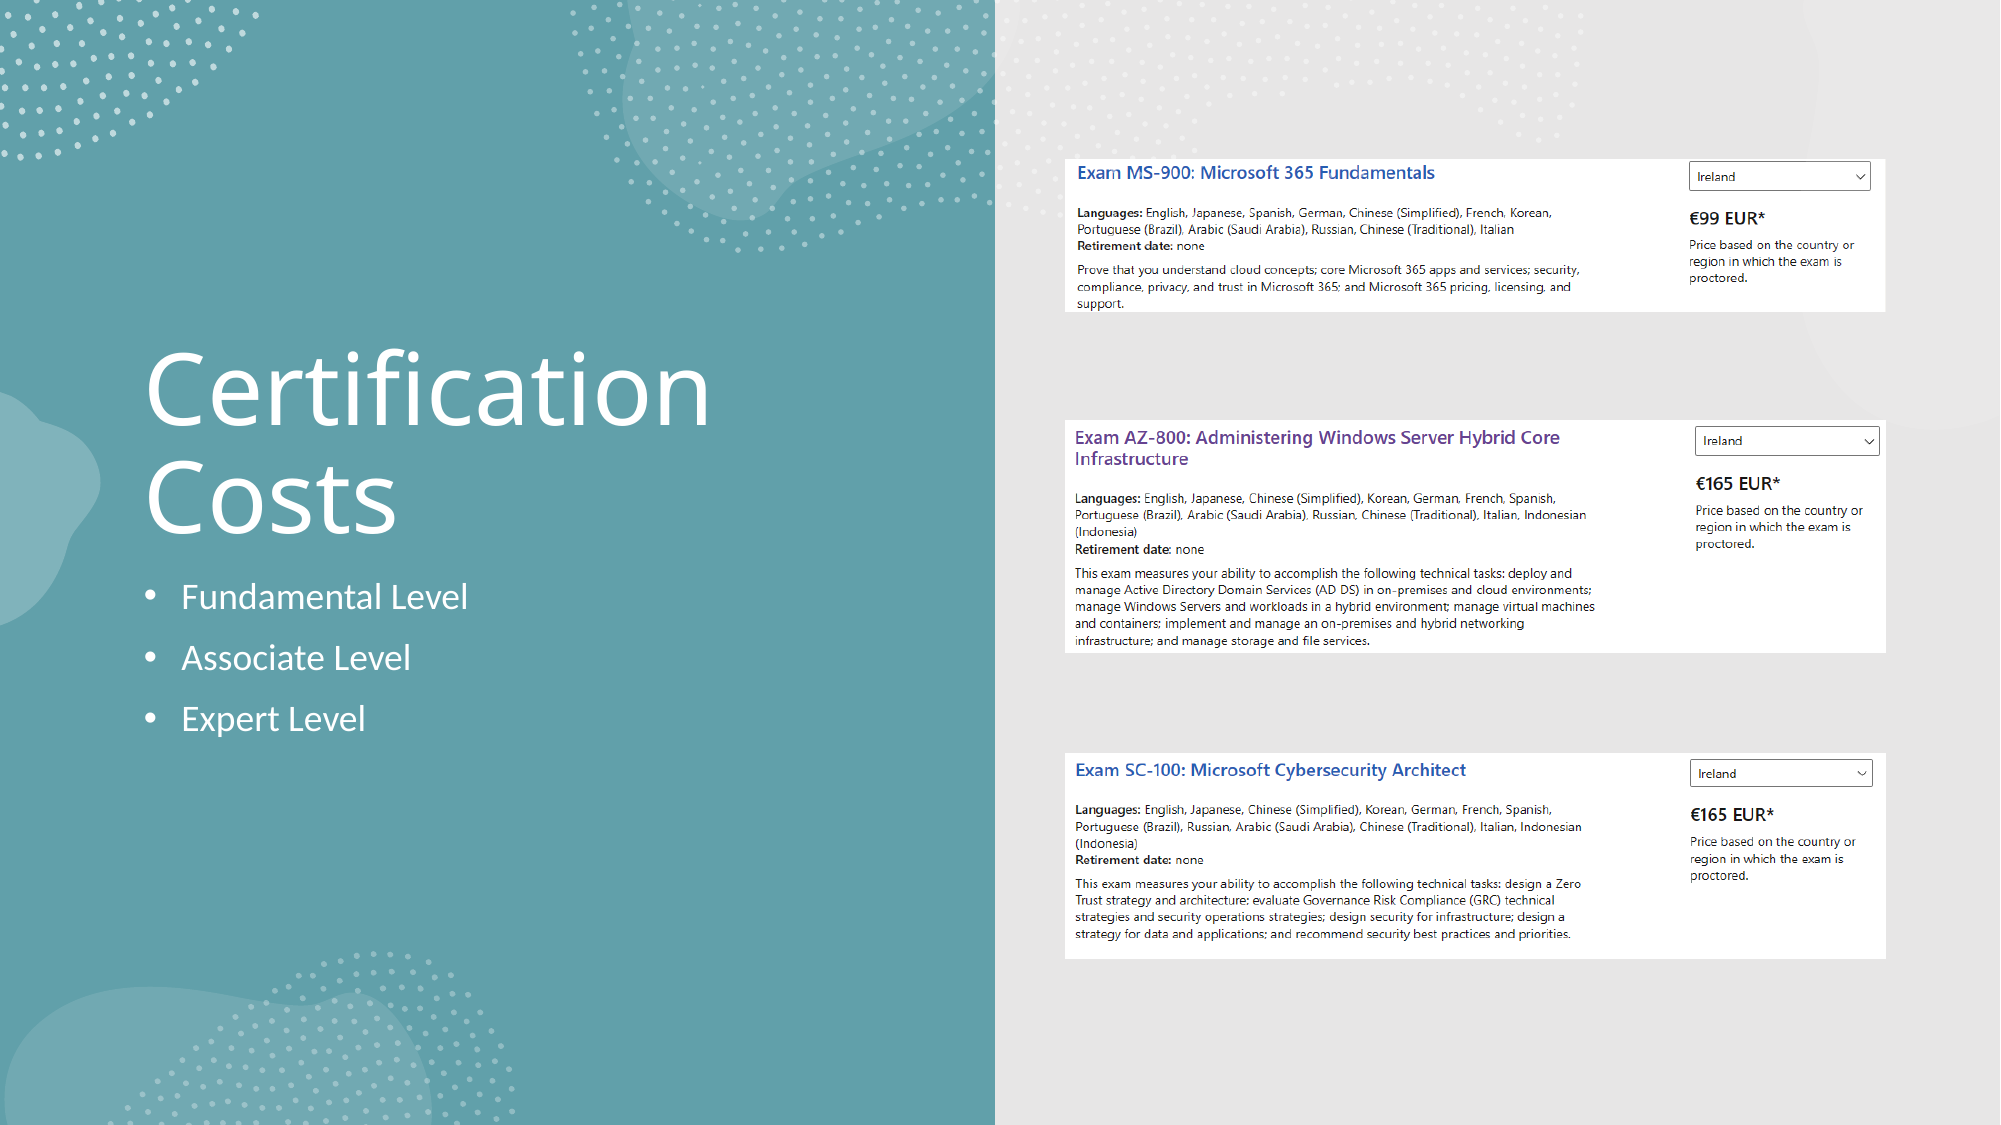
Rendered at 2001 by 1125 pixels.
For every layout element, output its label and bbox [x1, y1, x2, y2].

text_box [0, 0, 2000, 1125]
